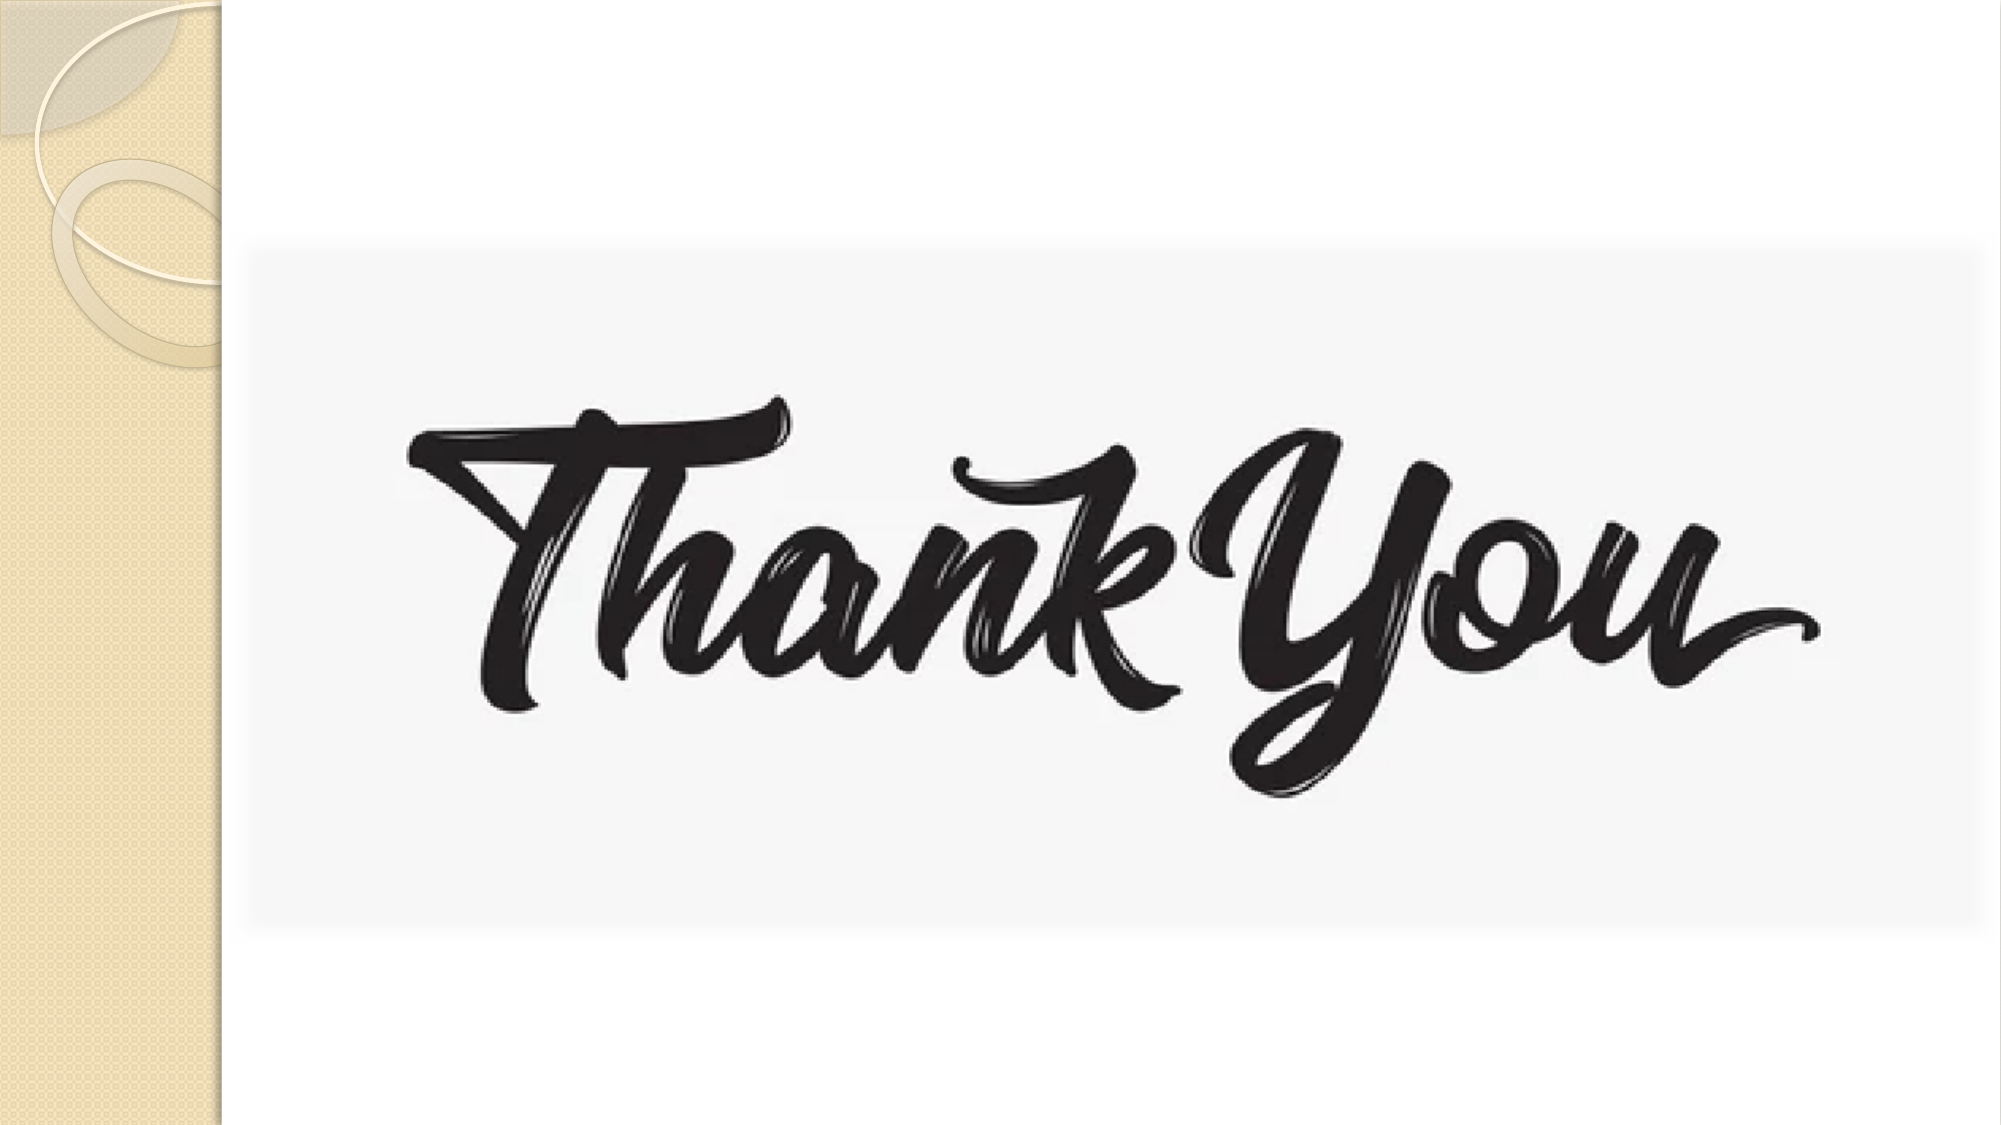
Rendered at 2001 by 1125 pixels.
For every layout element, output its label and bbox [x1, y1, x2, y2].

picture [229, 230, 1998, 943]
